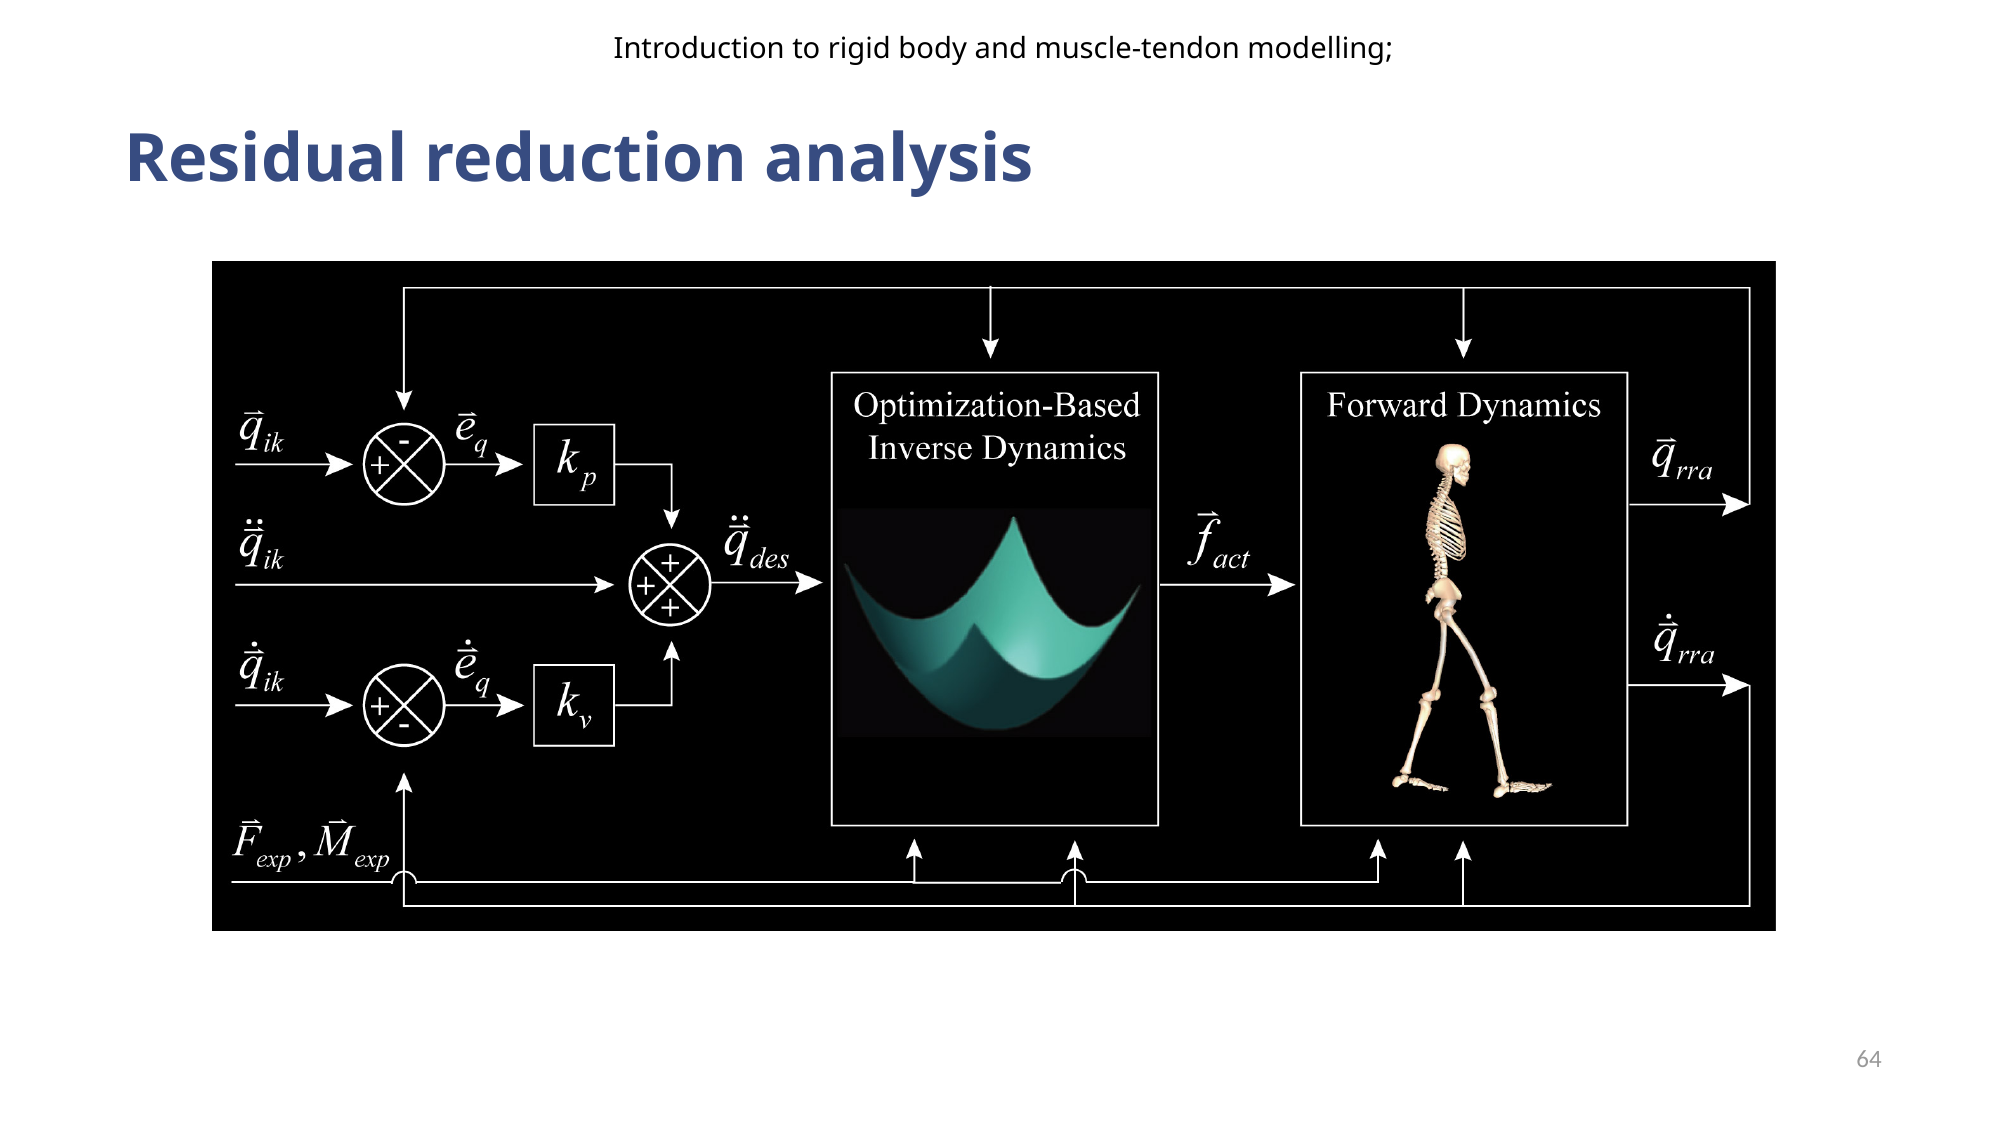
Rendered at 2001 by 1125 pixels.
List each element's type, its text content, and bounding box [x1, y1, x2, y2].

slide_number 64 [1375, 1042, 1882, 1103]
text_box Introduction to rigid body and muscle-tendon modelling; [335, 22, 1665, 72]
title Residual reduction analysis [109, 107, 1891, 218]
picture [212, 261, 1776, 931]
